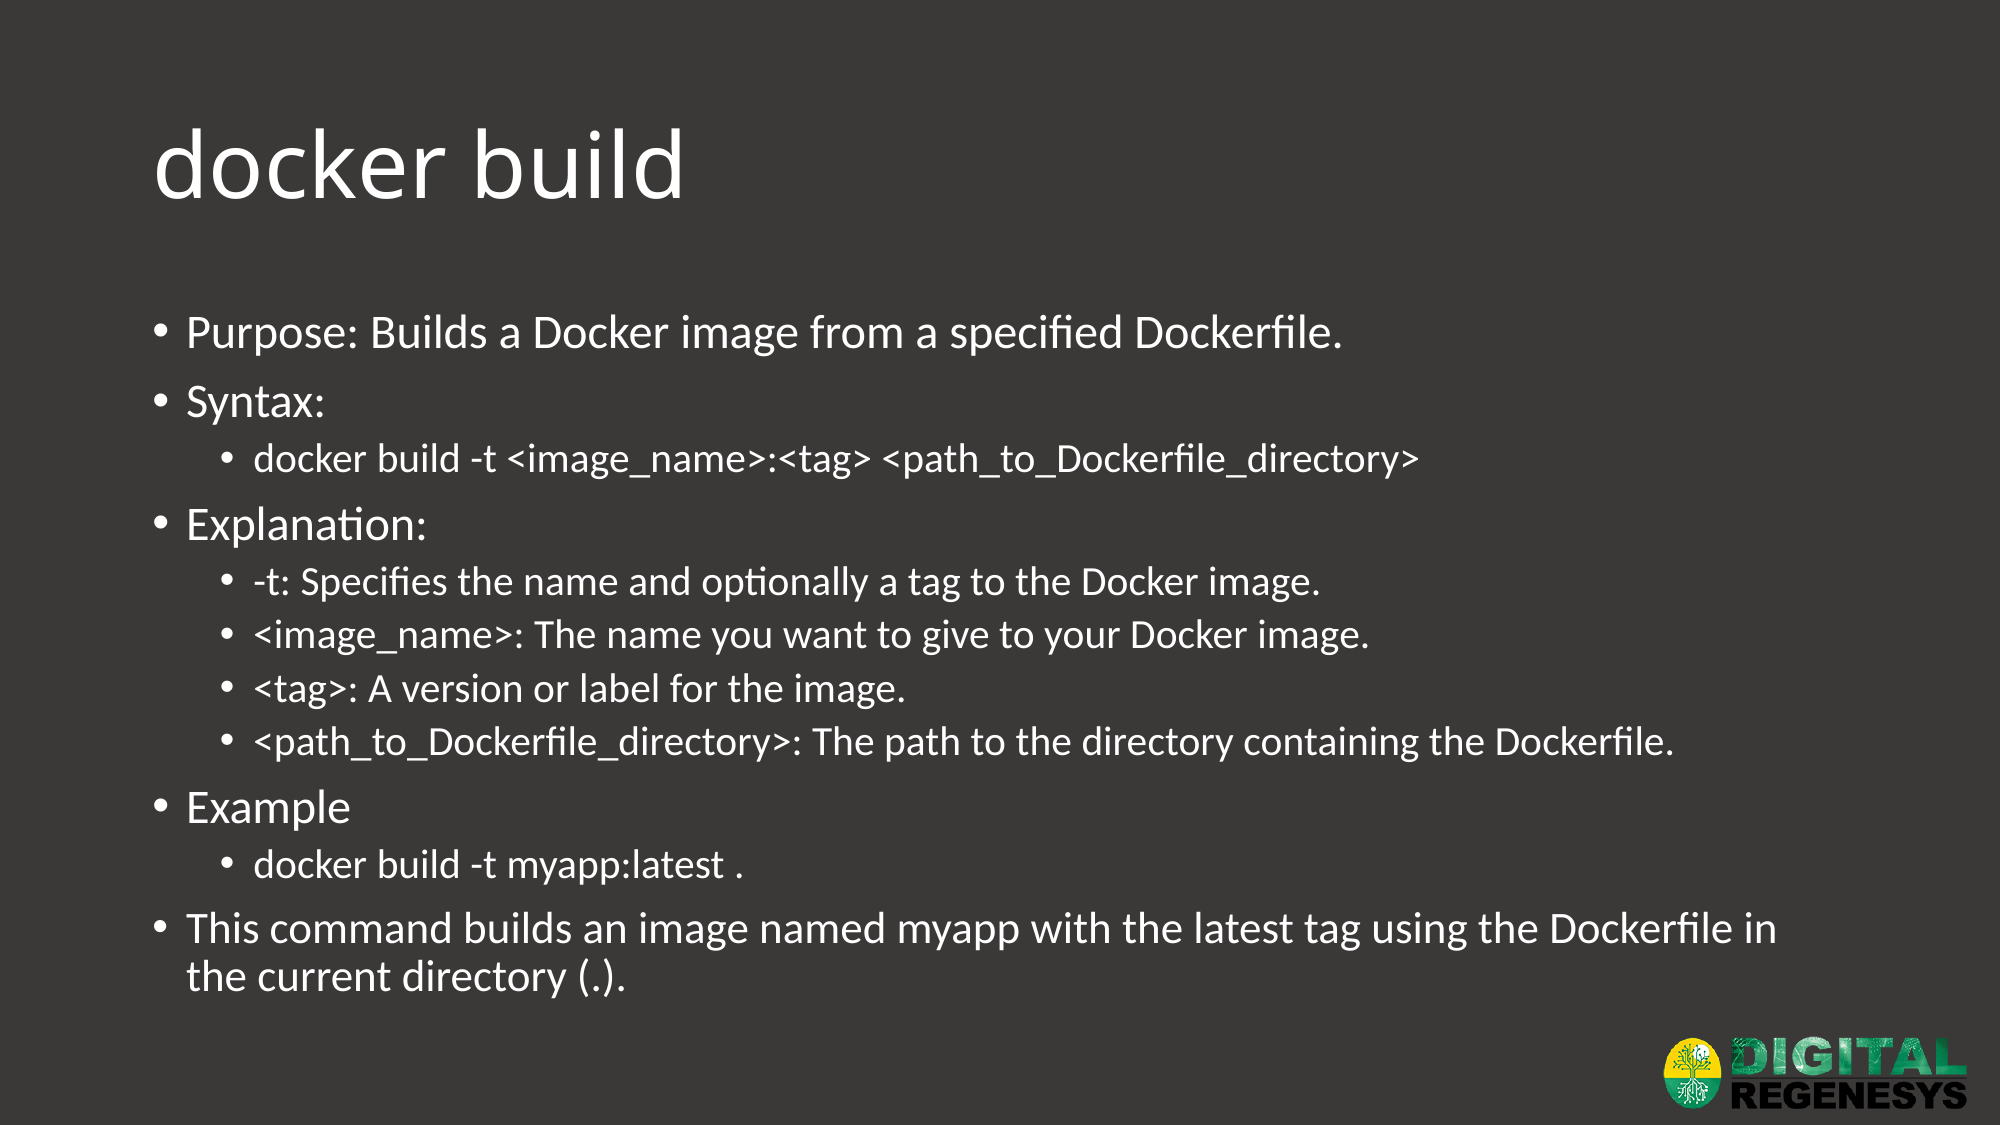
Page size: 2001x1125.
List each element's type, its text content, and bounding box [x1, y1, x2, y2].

title docker build [137, 59, 1863, 278]
list Purpose: Builds a Docker image from a specified Dockerfile. Syntax: docker build -t <image_name>:<tag> <path_to_Dockerfile_directory> Explanation: -t: Specifies the name and optionally a tag to the Docker image. <image_name>: The name you want to give to your Docker image. <tag>: A version or label for the image. <path_to_Dockerfile_directory>: The path to the directory containing the Dockerfile. Example docker build -t myapp:latest . This command builds an image named myapp with the latest tag using the Dockerfile in the current directory (.). [137, 299, 1863, 1014]
picture [1663, 1033, 1973, 1112]
